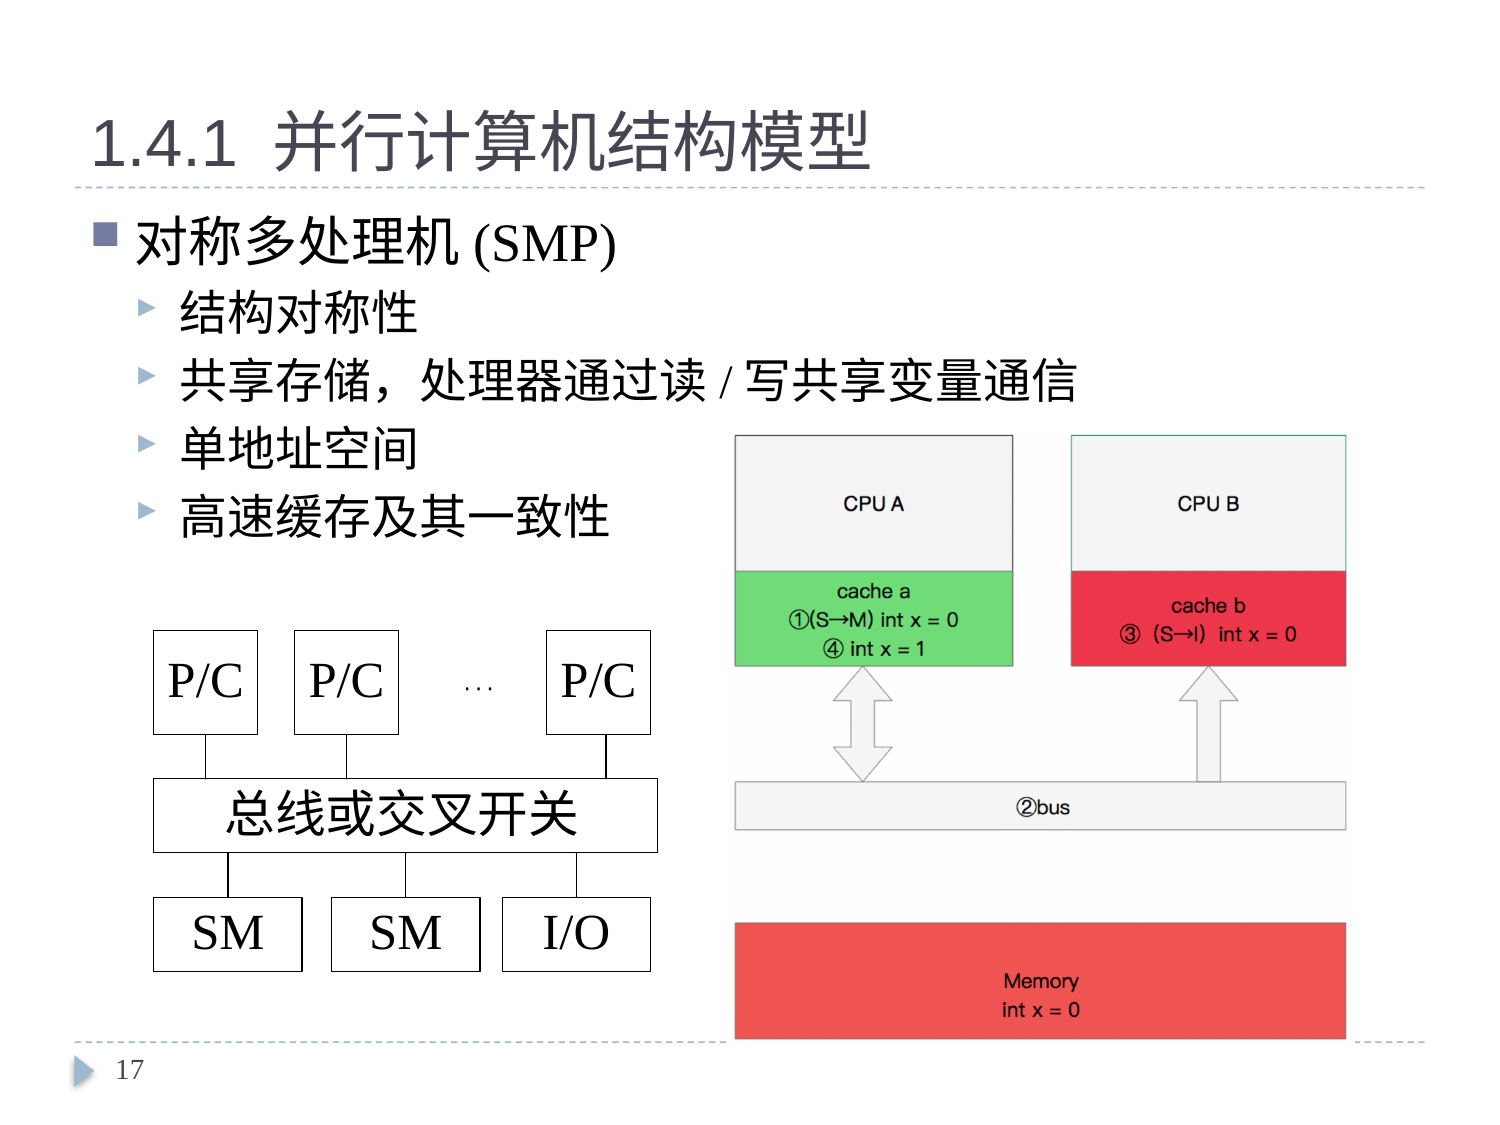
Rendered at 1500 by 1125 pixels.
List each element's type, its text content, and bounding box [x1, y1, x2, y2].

picture [727, 430, 1355, 1045]
list 对称多处理机(SMP) 结构对称性 共享存储，处理器通过读/写共享变量通信 单地址空间 高速缓存及其一致性 [74, 199, 1426, 1011]
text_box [111, 587, 692, 1011]
title 1.4.1 并行计算机结构模型 [74, 24, 1426, 188]
slide_number 17 [100, 1042, 426, 1103]
